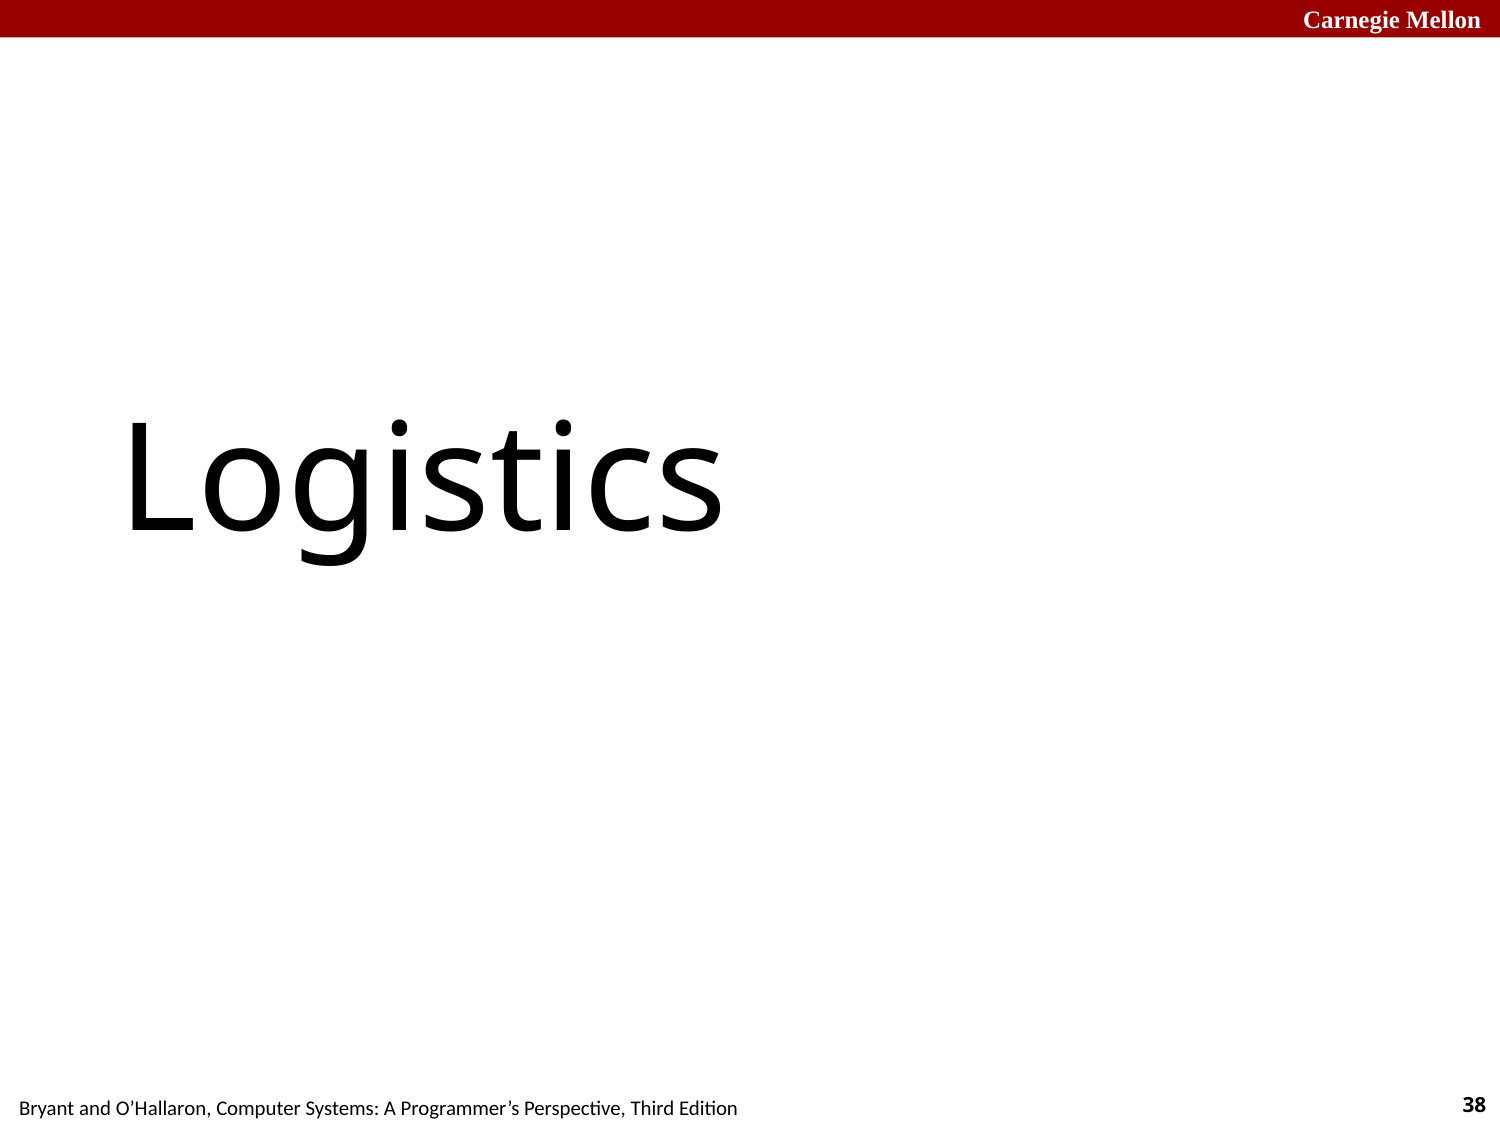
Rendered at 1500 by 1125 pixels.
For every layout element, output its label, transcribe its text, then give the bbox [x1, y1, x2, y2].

title Logistics [112, 349, 1388, 591]
